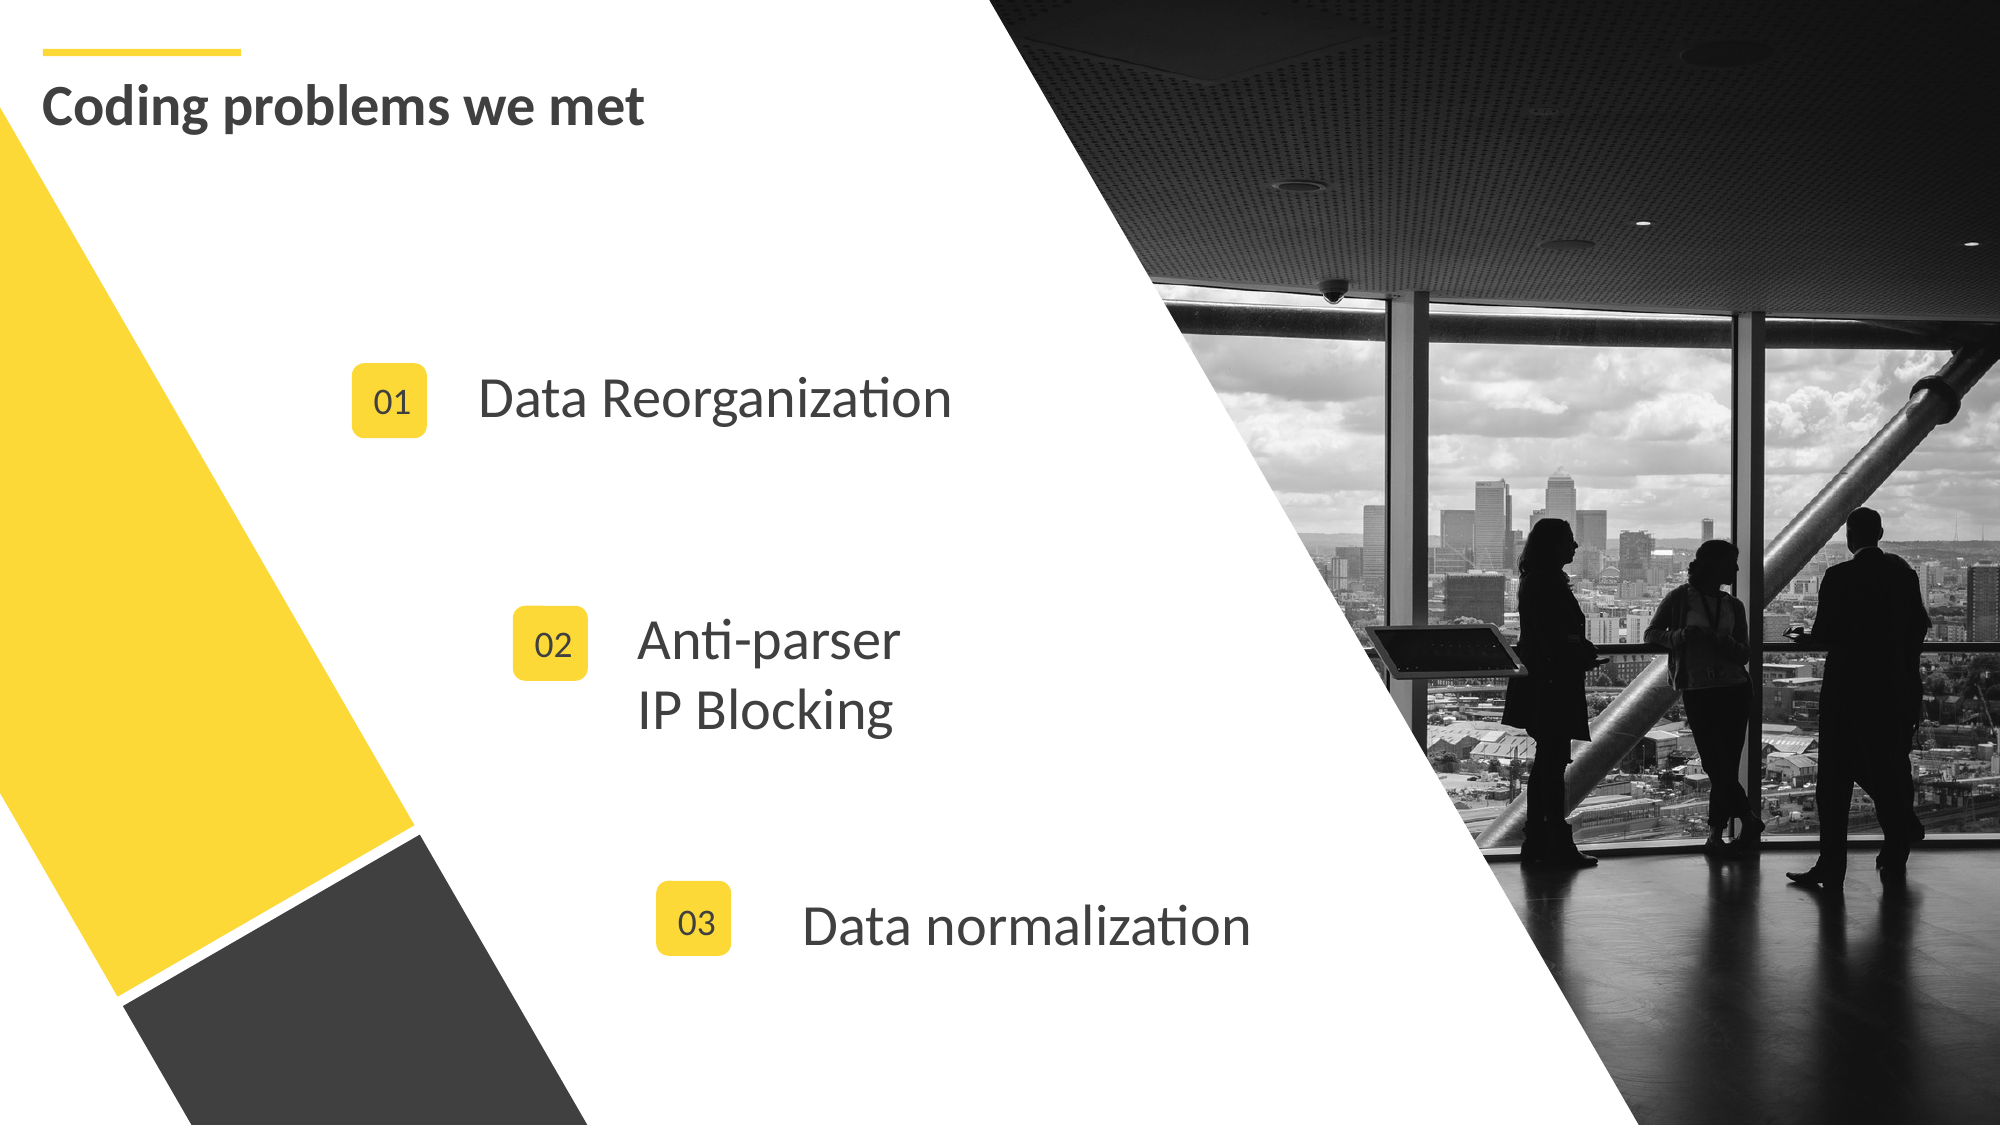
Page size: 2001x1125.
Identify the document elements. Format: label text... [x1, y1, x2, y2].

text_box [350, 362, 428, 440]
text_box Anti-parser IP Blocking [623, 593, 989, 749]
text_box 03 [663, 890, 731, 951]
text_box [0, 105, 416, 999]
text_box Coding problems we met [28, 59, 804, 145]
text_box [655, 879, 733, 957]
text_box Data Reorganization [464, 351, 968, 437]
text_box [511, 604, 589, 682]
text_box Data normalization [788, 879, 989, 965]
text_box 01 [358, 370, 427, 430]
text_box [121, 833, 589, 1125]
text_box 02 [519, 613, 588, 673]
picture [989, 0, 2000, 1125]
